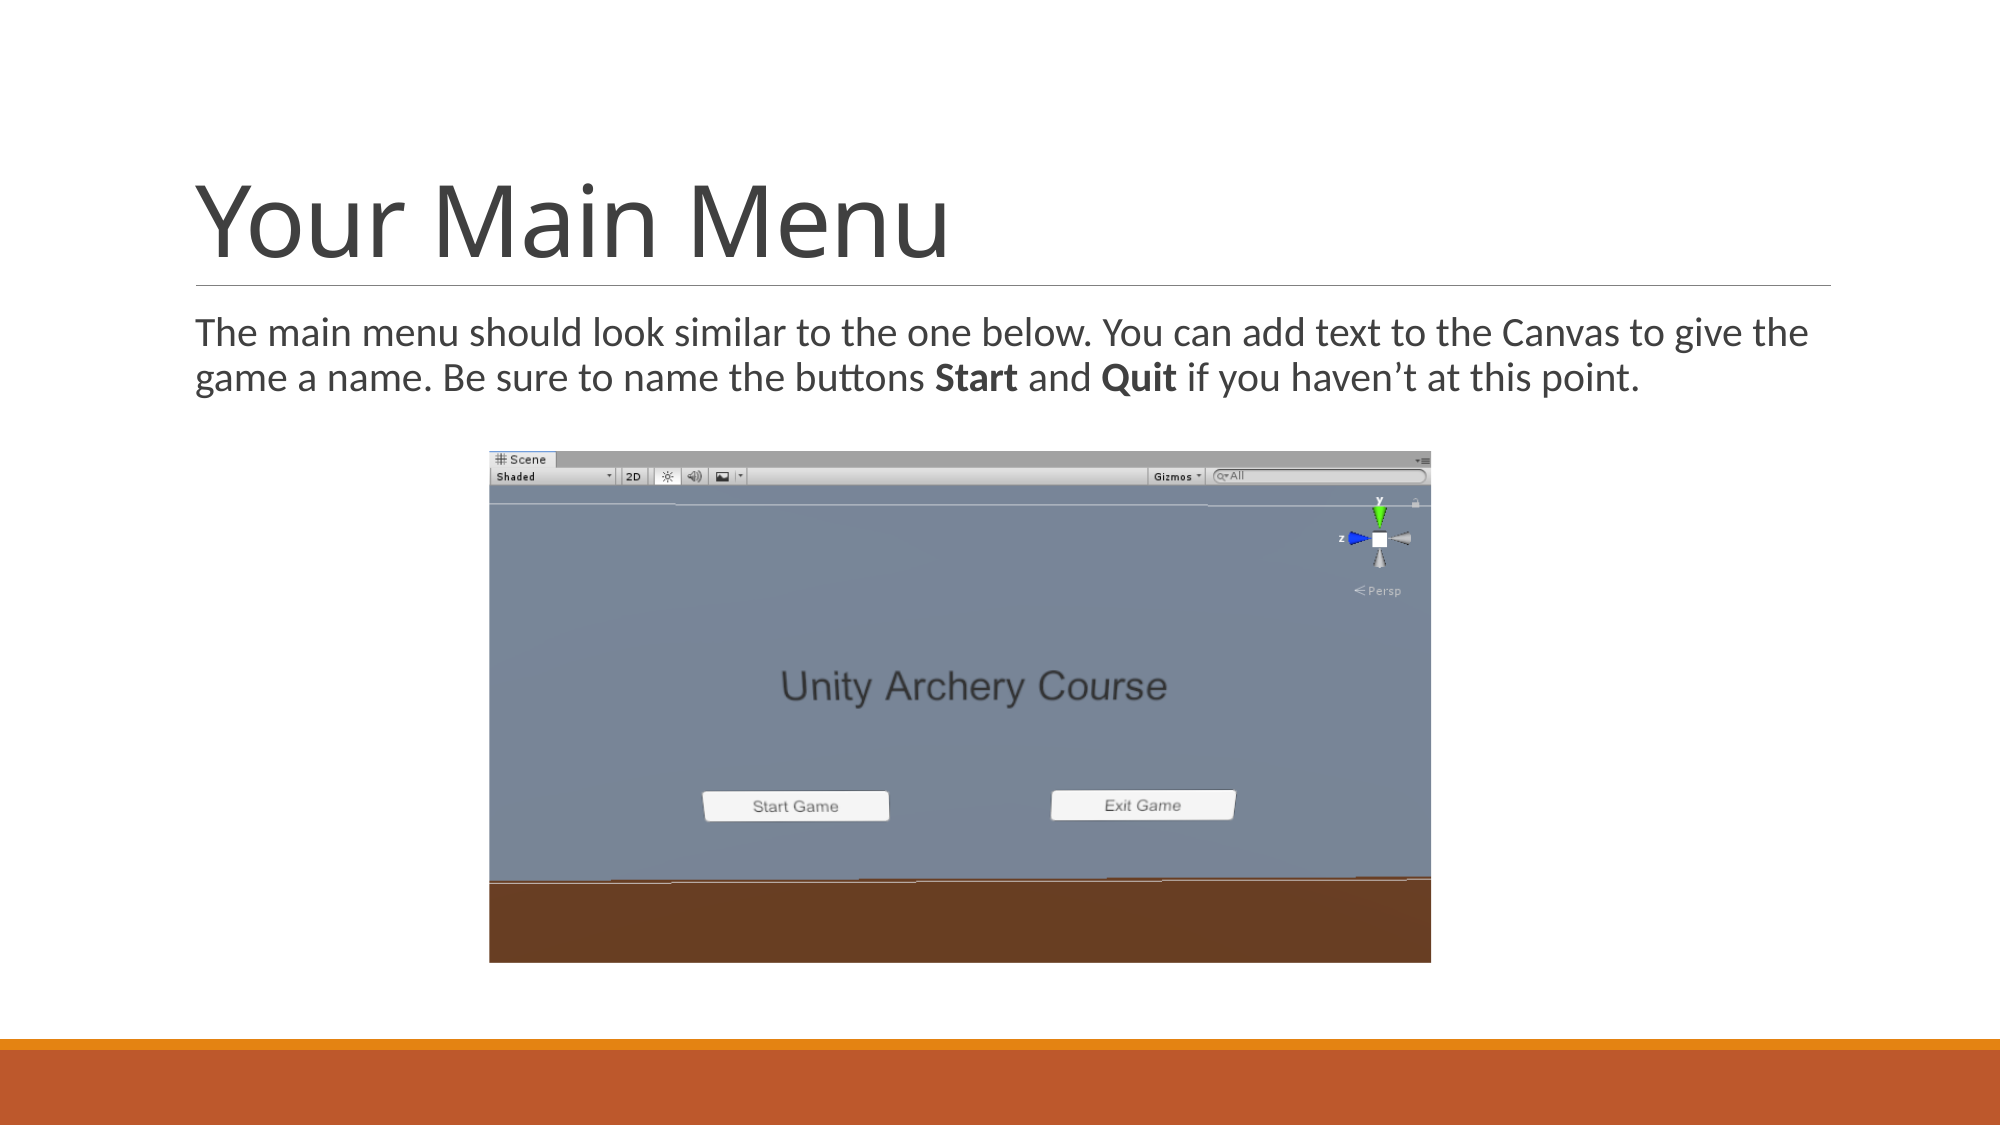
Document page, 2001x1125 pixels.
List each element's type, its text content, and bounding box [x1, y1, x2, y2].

title Your Main Menu [180, 47, 1830, 285]
list The main menu should look similar to the one below. You can add text to the Canvas to give the game a name. Be sure to name the buttons Start and Quit if you haven’t at this point. [180, 302, 1830, 963]
picture [488, 450, 1432, 964]
